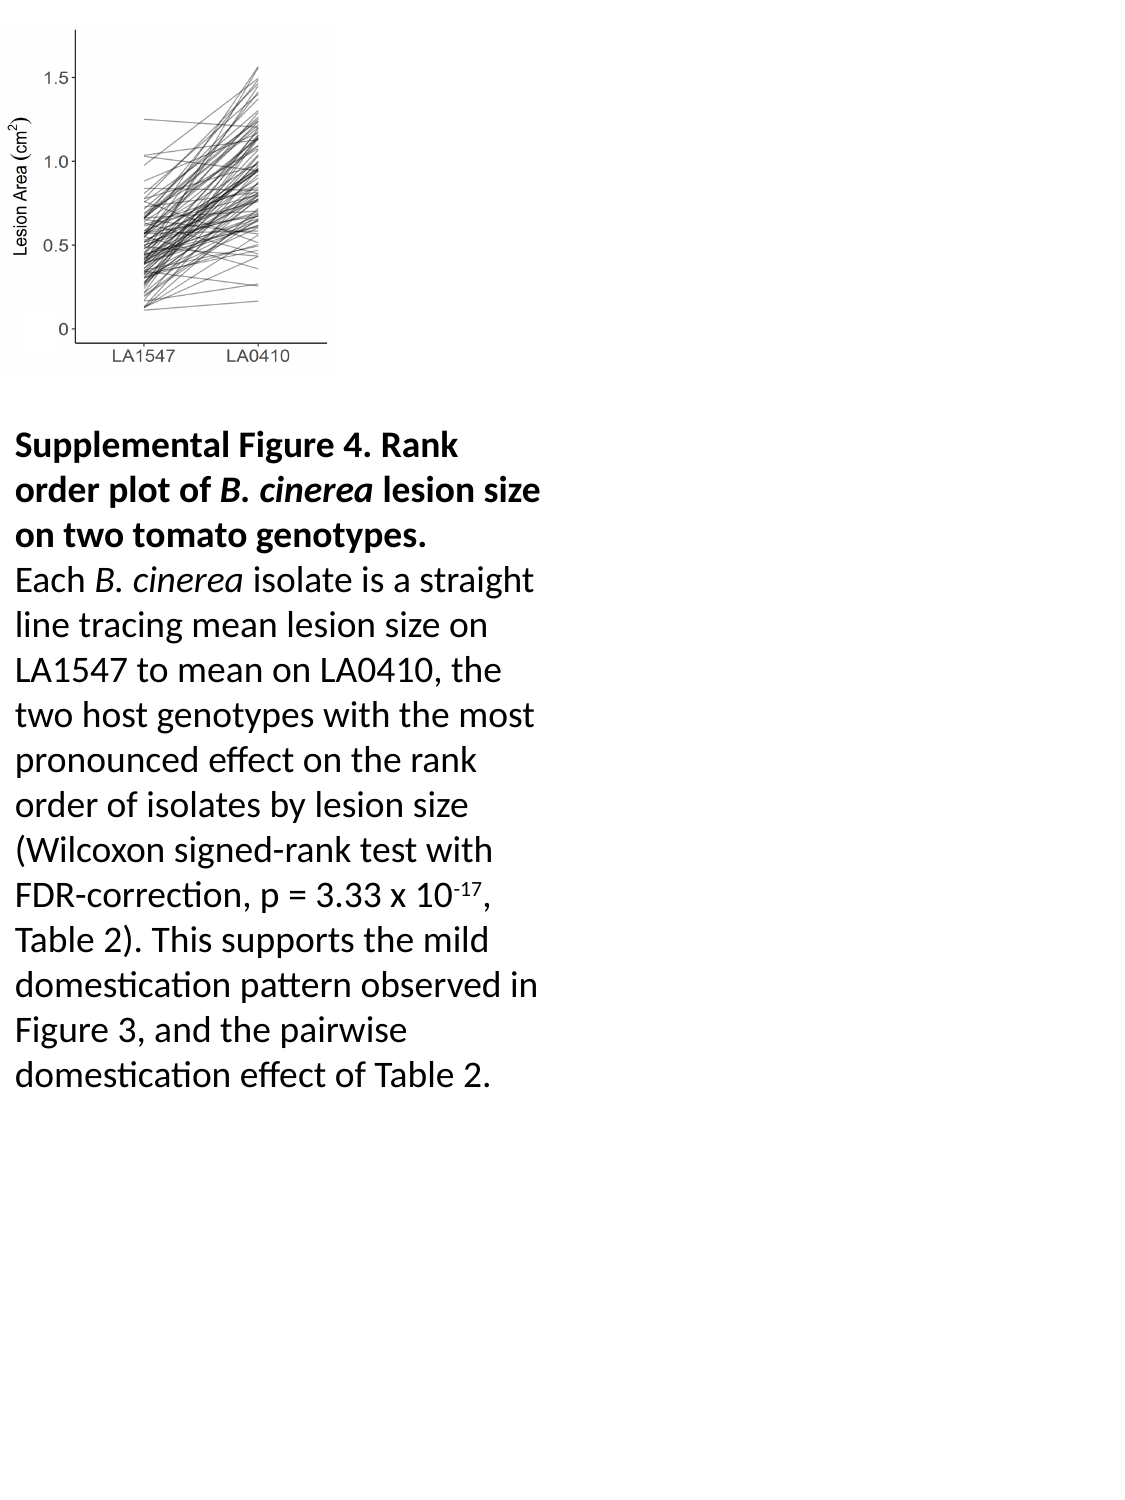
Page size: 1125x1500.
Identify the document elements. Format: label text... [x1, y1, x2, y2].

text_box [0, 22, 334, 376]
text_box Supplemental Figure 4. Rank order plot of B. cinerea lesion size on two tomato genotypes. Each B. cinerea isolate is a straight line tracing mean lesion size on LA1547 to mean on LA0410, the two host genotypes with the most pronounced effect on the rank order of isolates by lesion size (Wilcoxon signed-rank test with FDR-correction, p = 3.33 x 10-17, Table 2). This supports the mild domestication pattern observed in Figure 3, and the pairwise domestication effect of Table 2. [0, 412, 563, 1148]
